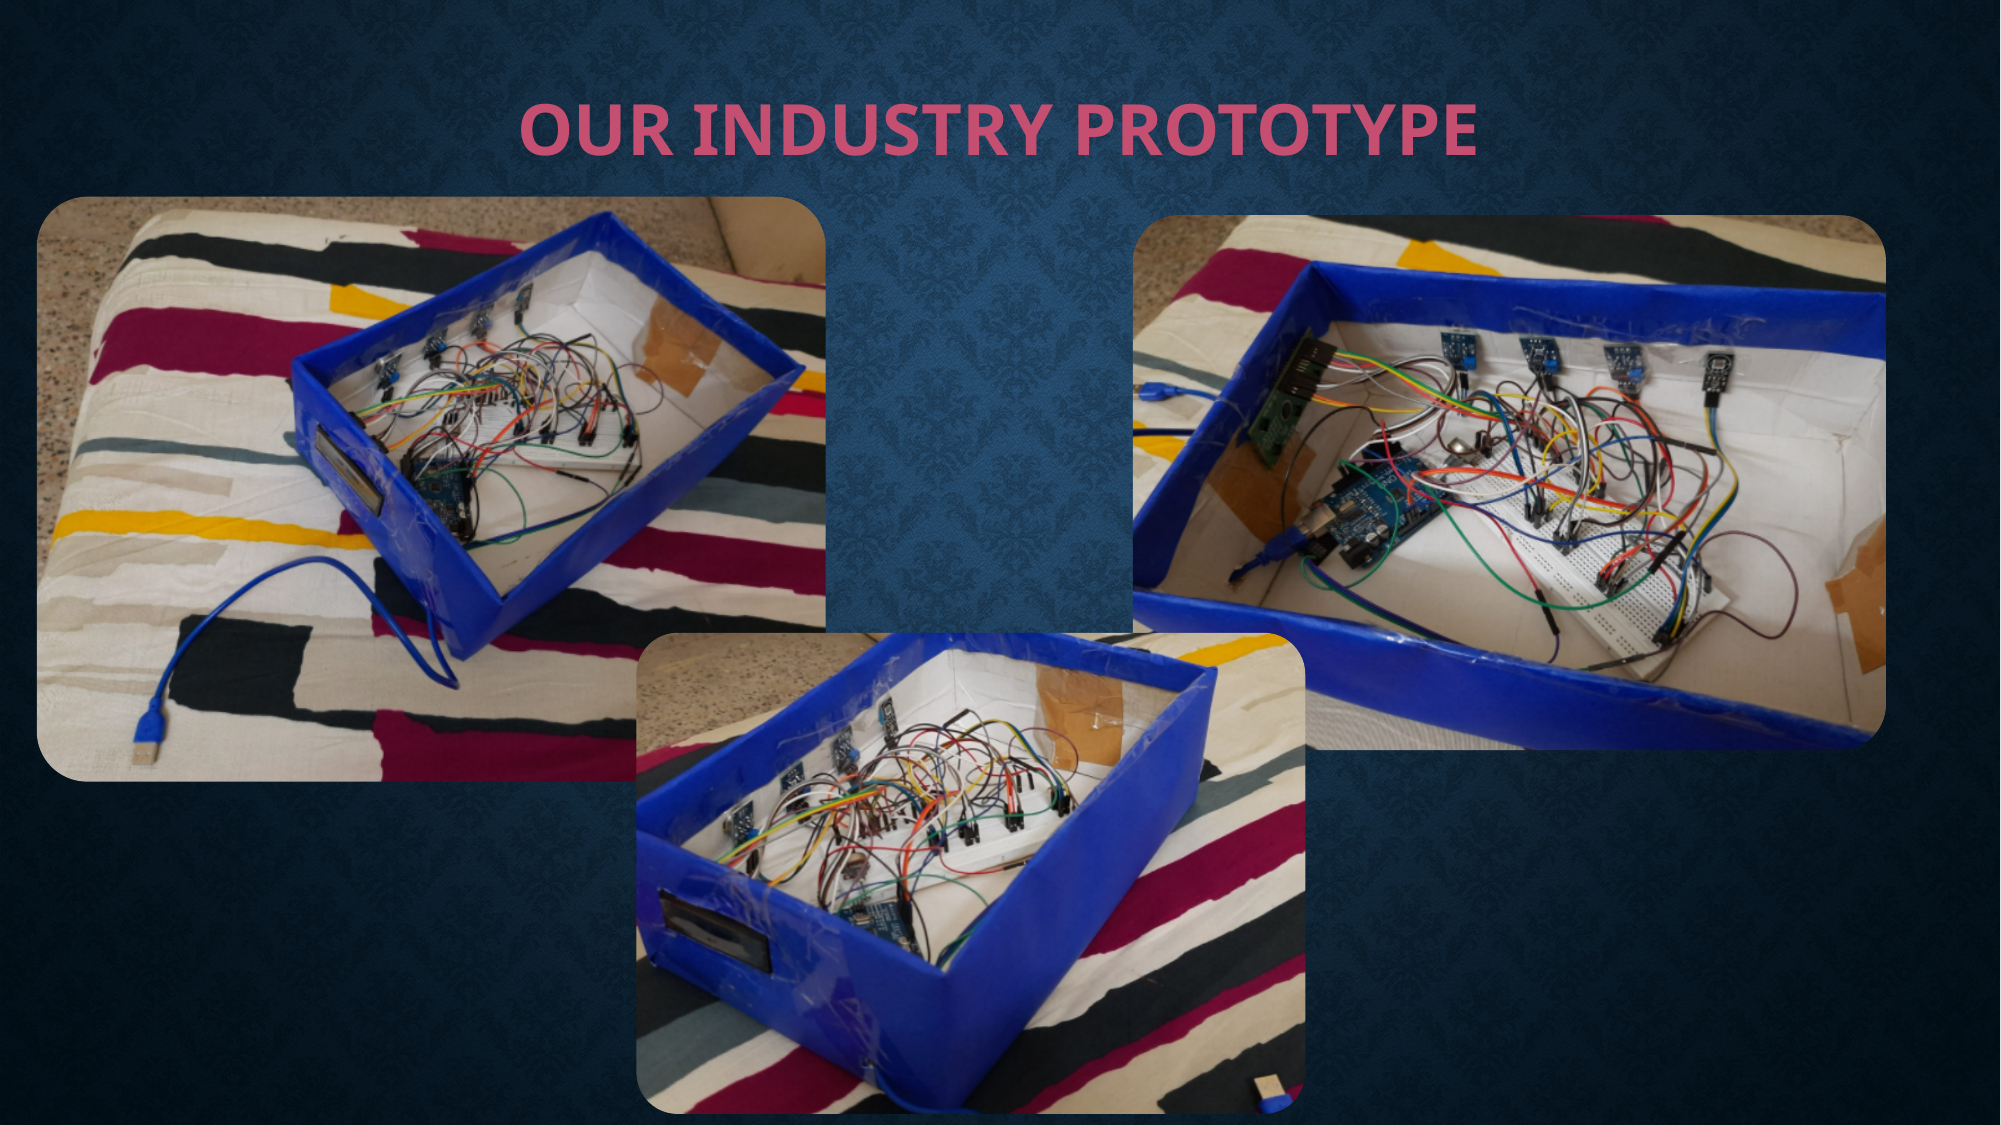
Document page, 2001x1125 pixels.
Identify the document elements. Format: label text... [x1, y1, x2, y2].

picture [36, 196, 1887, 1115]
title Our industry prototype [149, 23, 1849, 242]
